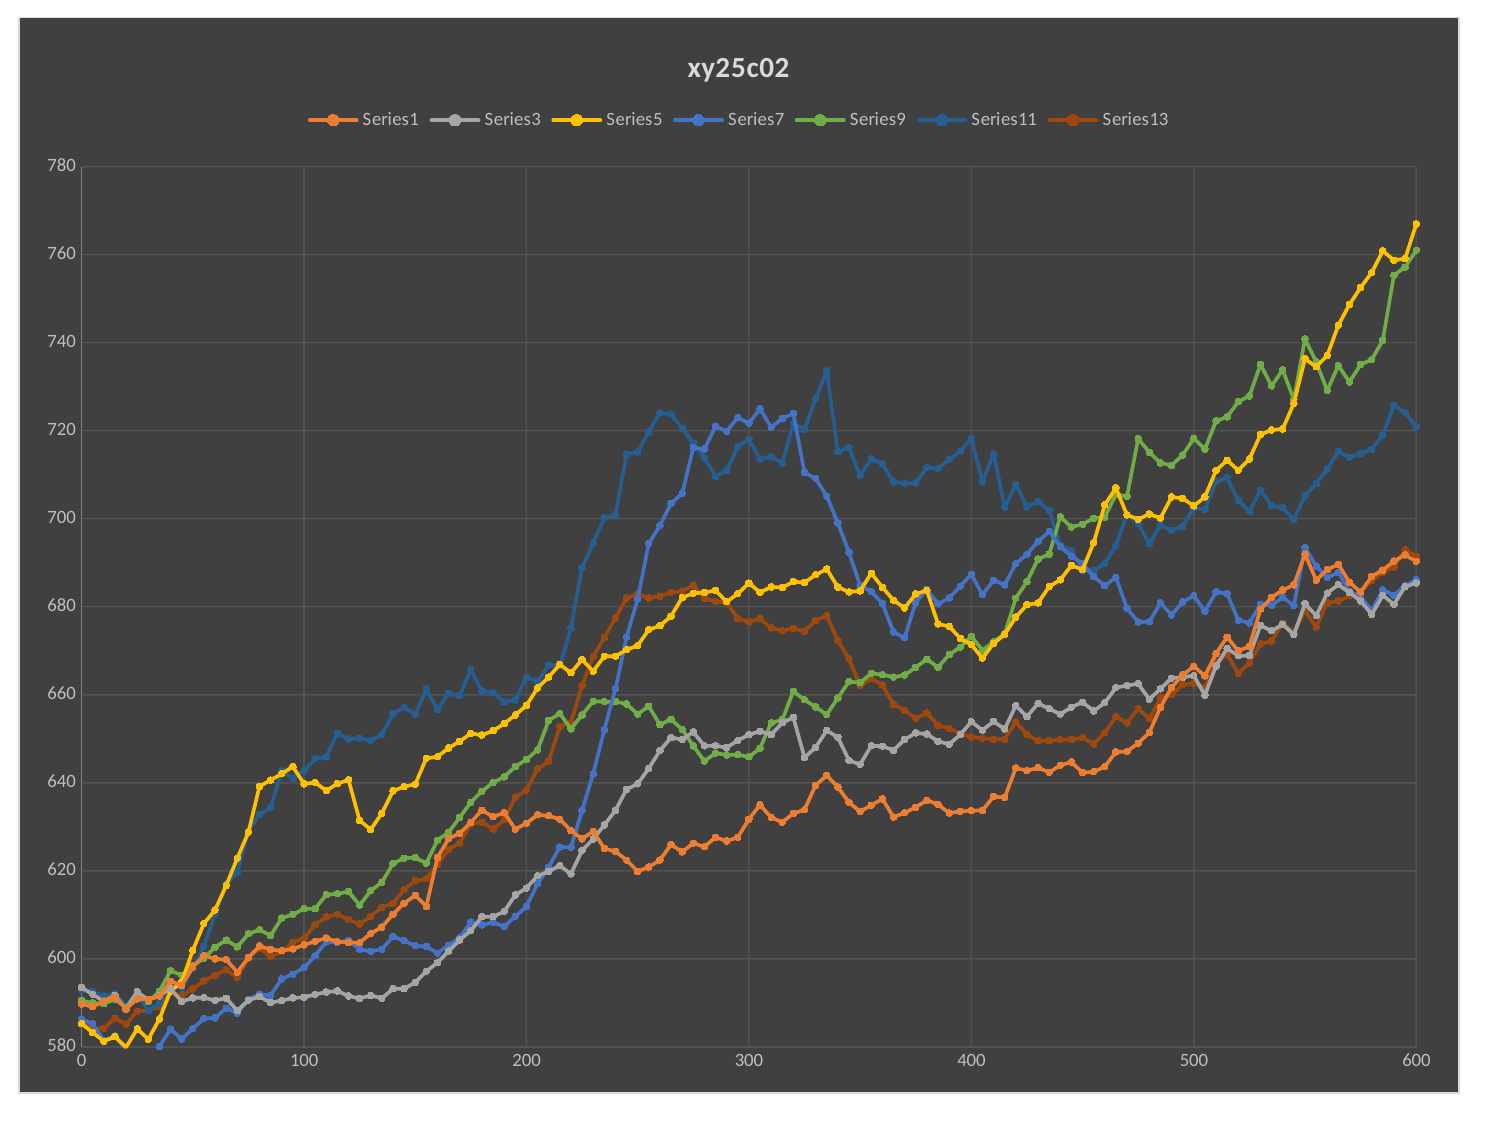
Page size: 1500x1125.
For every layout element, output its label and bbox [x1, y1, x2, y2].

chart [17, 16, 1460, 1094]
